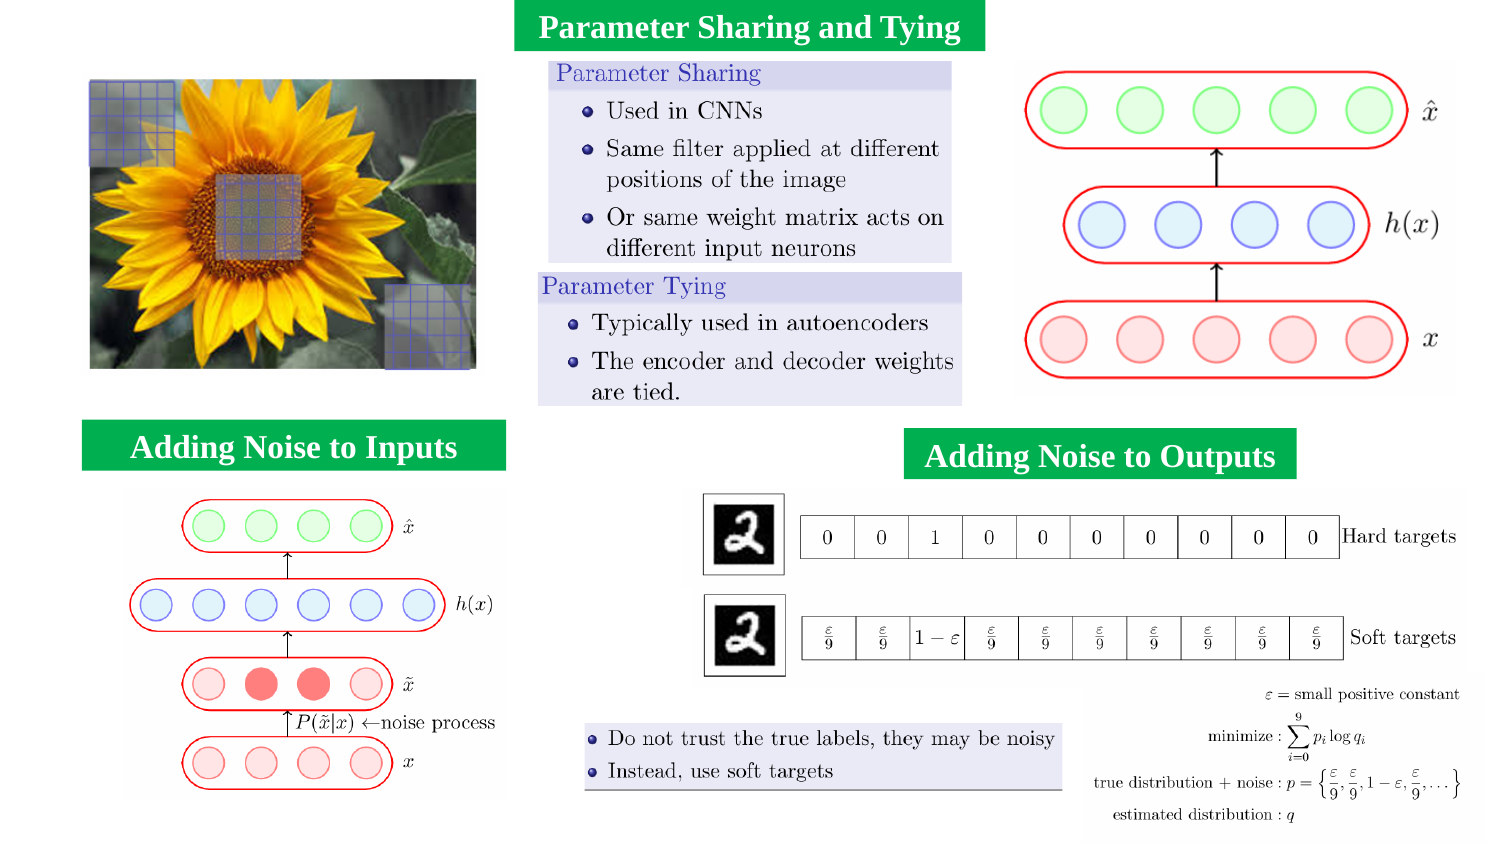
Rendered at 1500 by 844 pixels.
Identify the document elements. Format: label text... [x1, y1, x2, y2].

picture [584, 723, 1063, 791]
picture [681, 488, 1487, 844]
picture [123, 488, 507, 799]
picture [1014, 61, 1456, 397]
picture [81, 71, 486, 376]
picture [548, 60, 952, 263]
text_box Adding Noise to Inputs [81, 419, 507, 471]
picture [537, 271, 963, 406]
text_box Parameter Sharing and Tying [514, 0, 986, 52]
text_box Adding Noise to Outputs [903, 428, 1297, 480]
